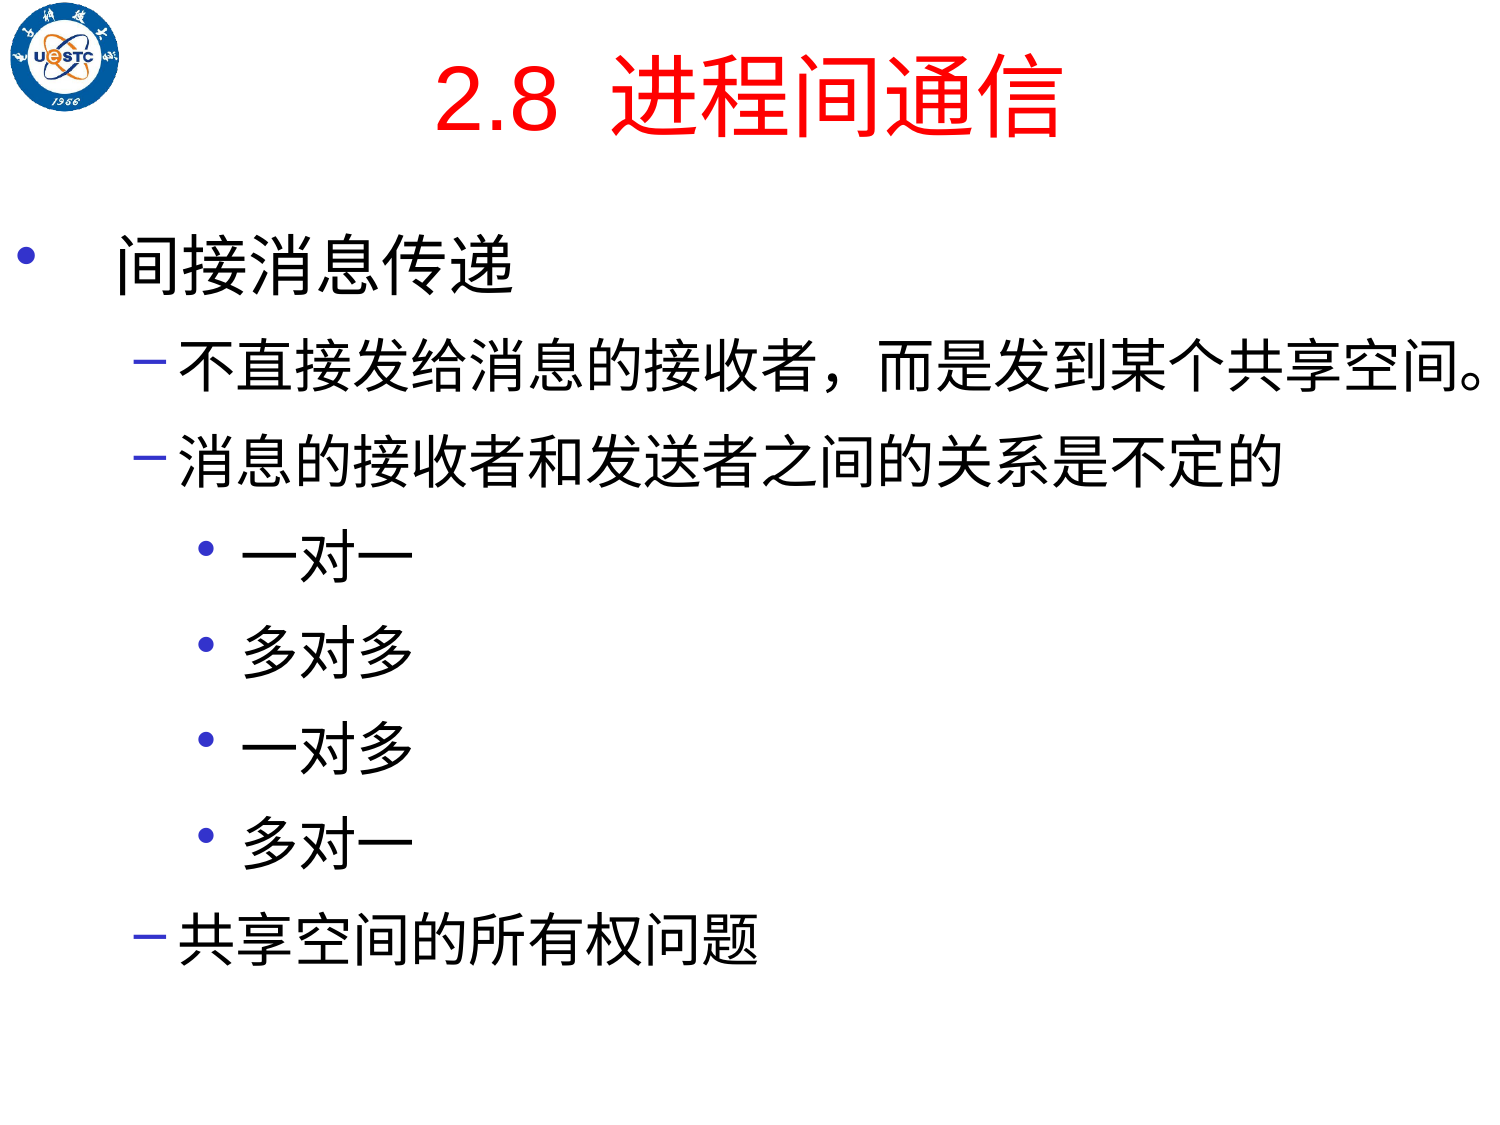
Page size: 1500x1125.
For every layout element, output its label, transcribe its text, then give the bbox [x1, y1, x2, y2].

list 间接消息传递 不直接发给消息的接收者，而是发到某个共享空间。 消息的接收者和发送者之间的关系是不定的 一对一 多对多 一对多 多对一 共享空间的所有权问题 [0, 200, 1500, 1075]
title 2.8 进程间通信 [0, 0, 1500, 188]
